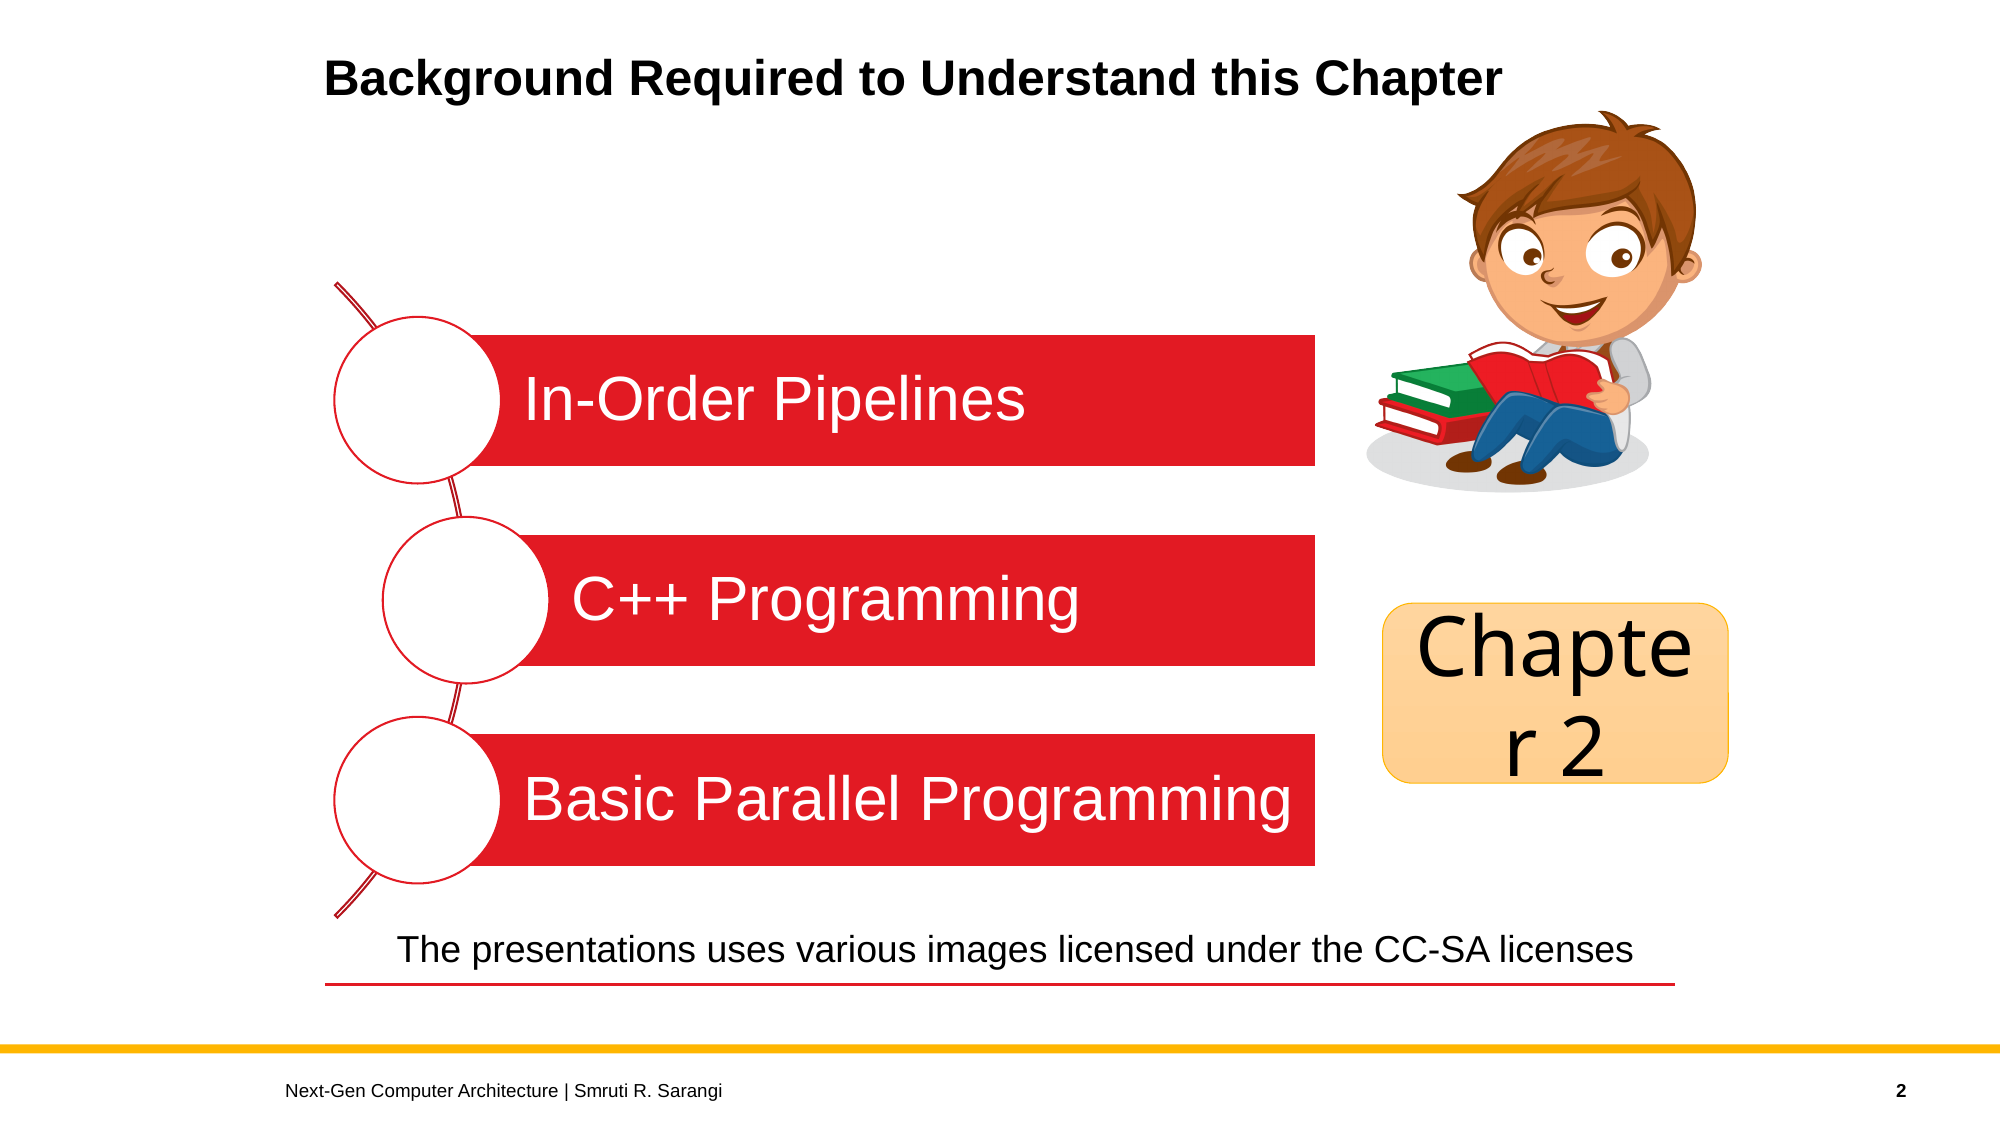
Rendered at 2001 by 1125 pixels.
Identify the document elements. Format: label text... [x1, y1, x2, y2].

text_box The presentations uses various images licensed under the CC-SA licenses [381, 917, 1836, 978]
picture [1232, 0, 1836, 604]
text_box Chapter 2 [1382, 604, 1729, 784]
title Background Required to Understand this Chapter [308, 45, 1232, 180]
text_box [324, 266, 1325, 934]
footer Next-Gen Computer Architecture | Smruti R. Sarangi [270, 1071, 1471, 1109]
slide_number 2 [1711, 1071, 1922, 1109]
